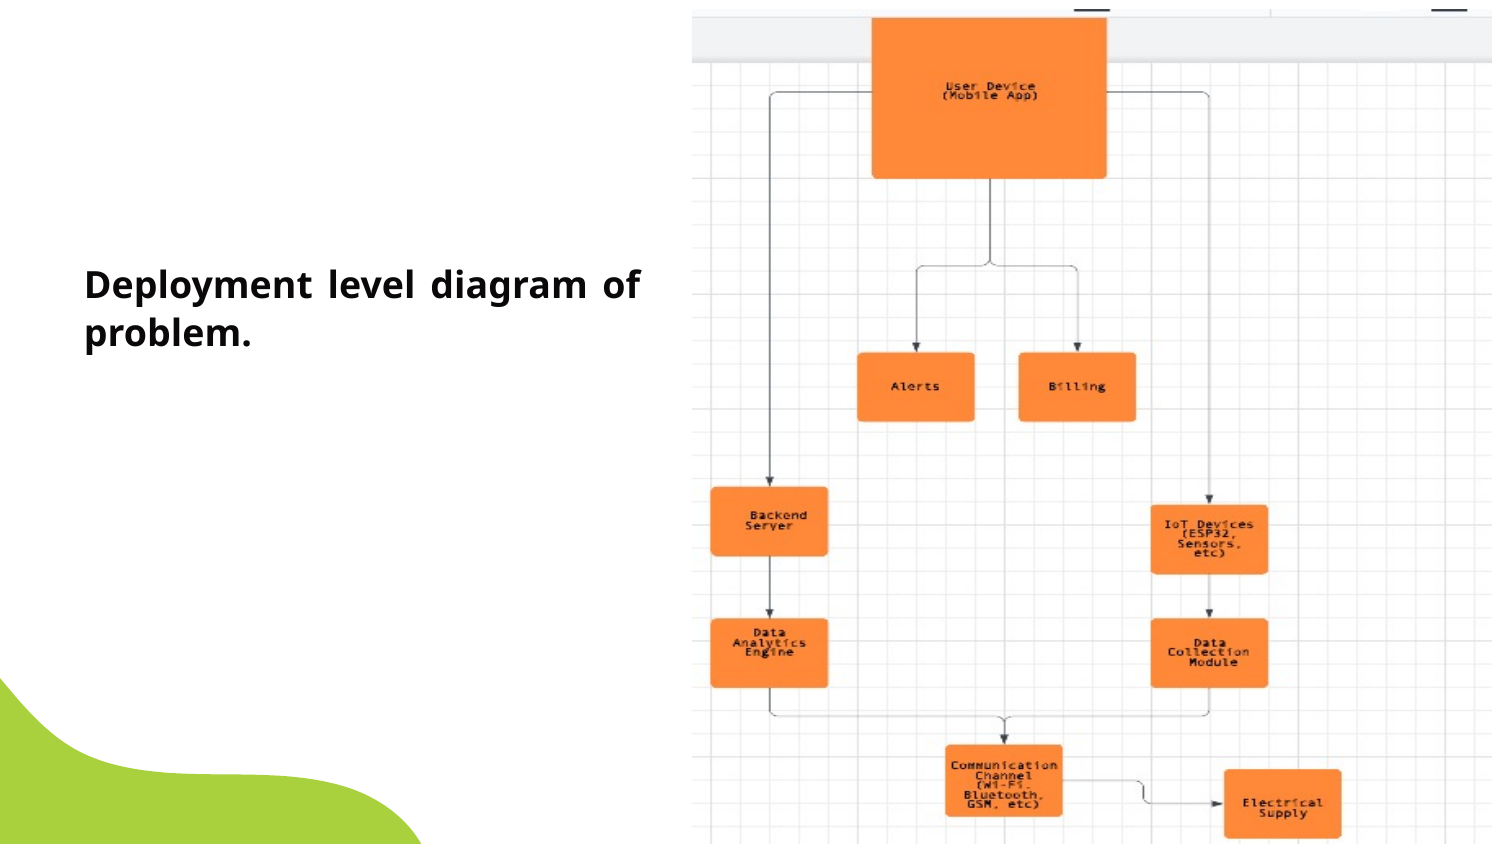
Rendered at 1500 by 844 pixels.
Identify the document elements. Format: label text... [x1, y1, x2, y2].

title Deployment level diagram of problem. [68, 218, 656, 393]
picture [691, 9, 1493, 844]
